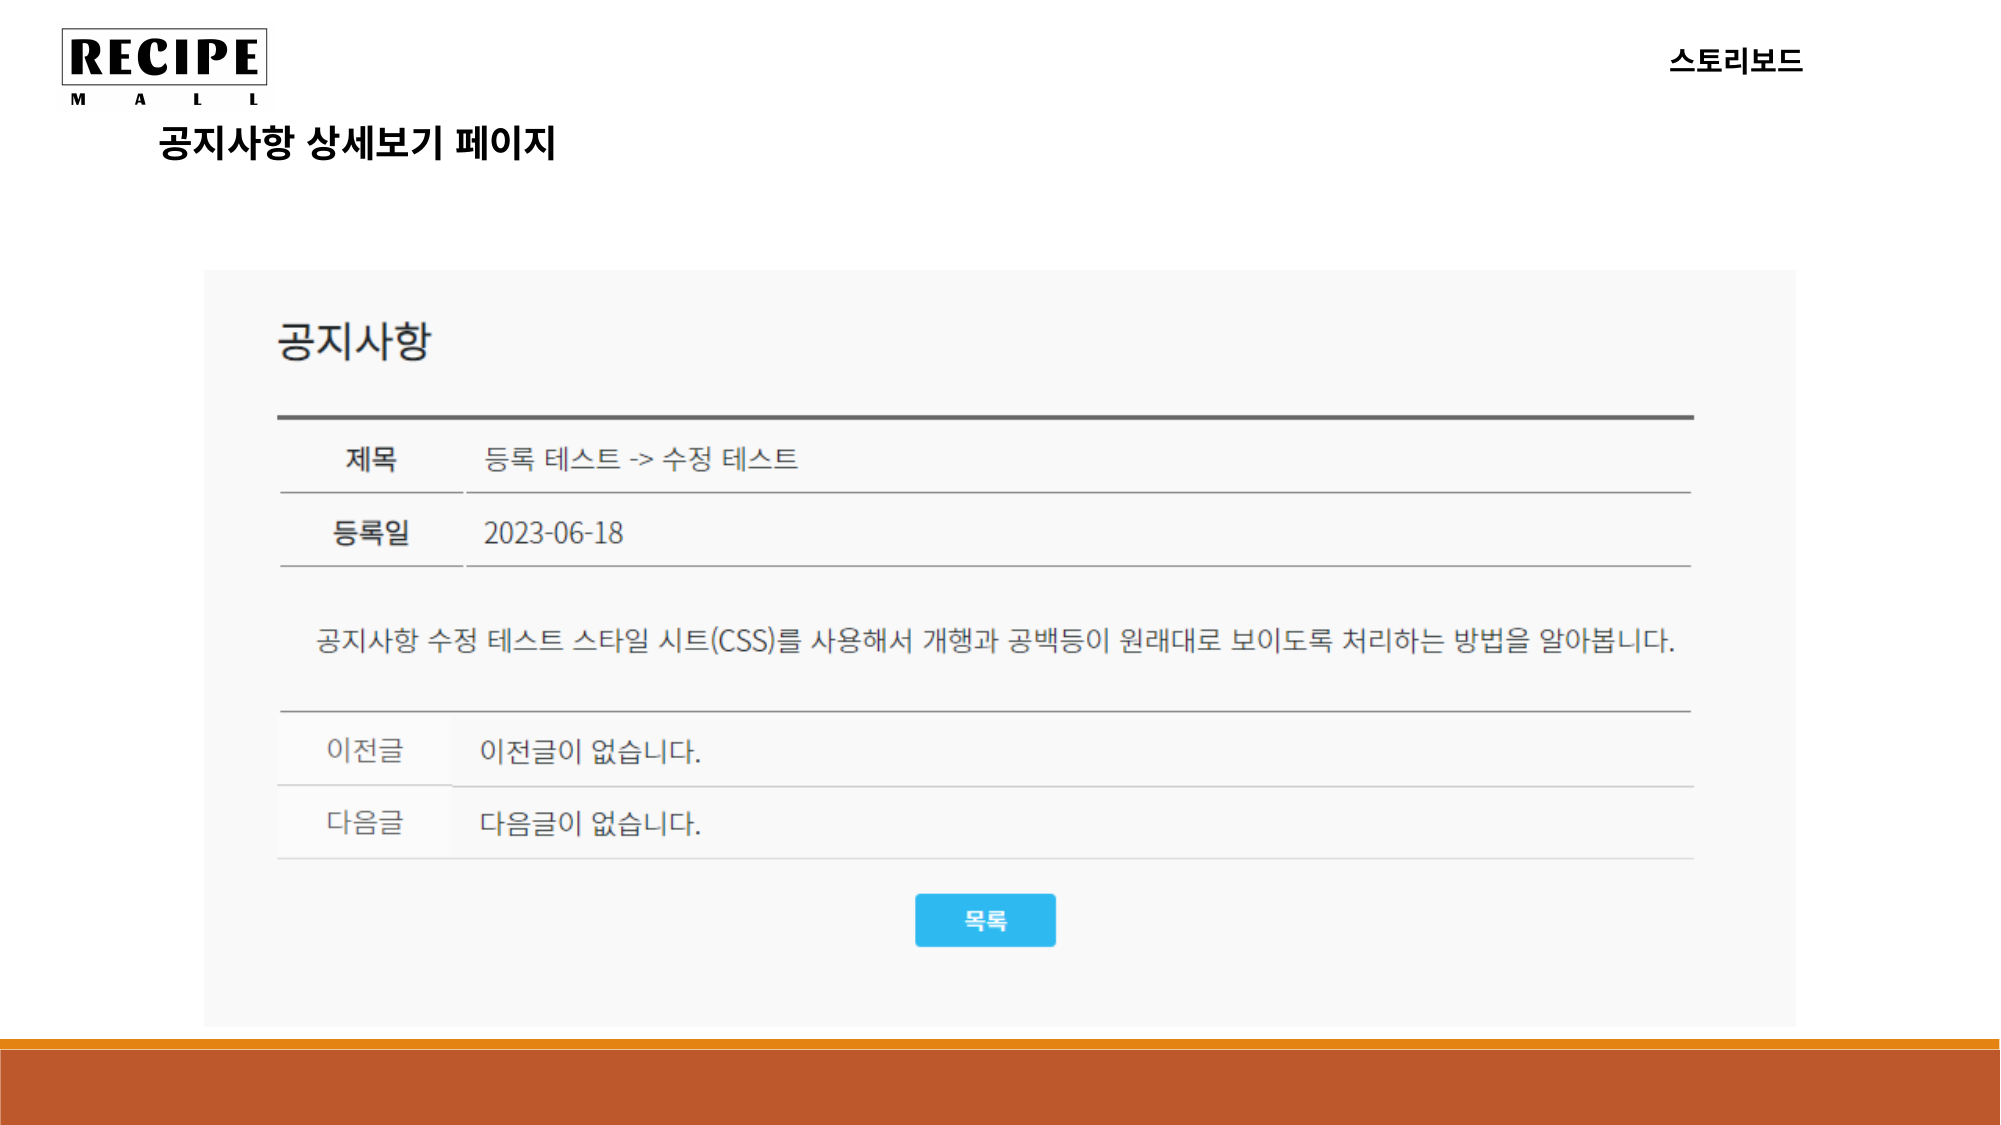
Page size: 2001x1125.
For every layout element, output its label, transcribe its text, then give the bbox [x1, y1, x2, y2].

picture [203, 269, 1796, 1027]
text_box 공지사항 상세보기 페이지 [143, 112, 951, 173]
picture [56, 21, 275, 114]
text_box 스토리보드 [1654, 36, 1923, 86]
